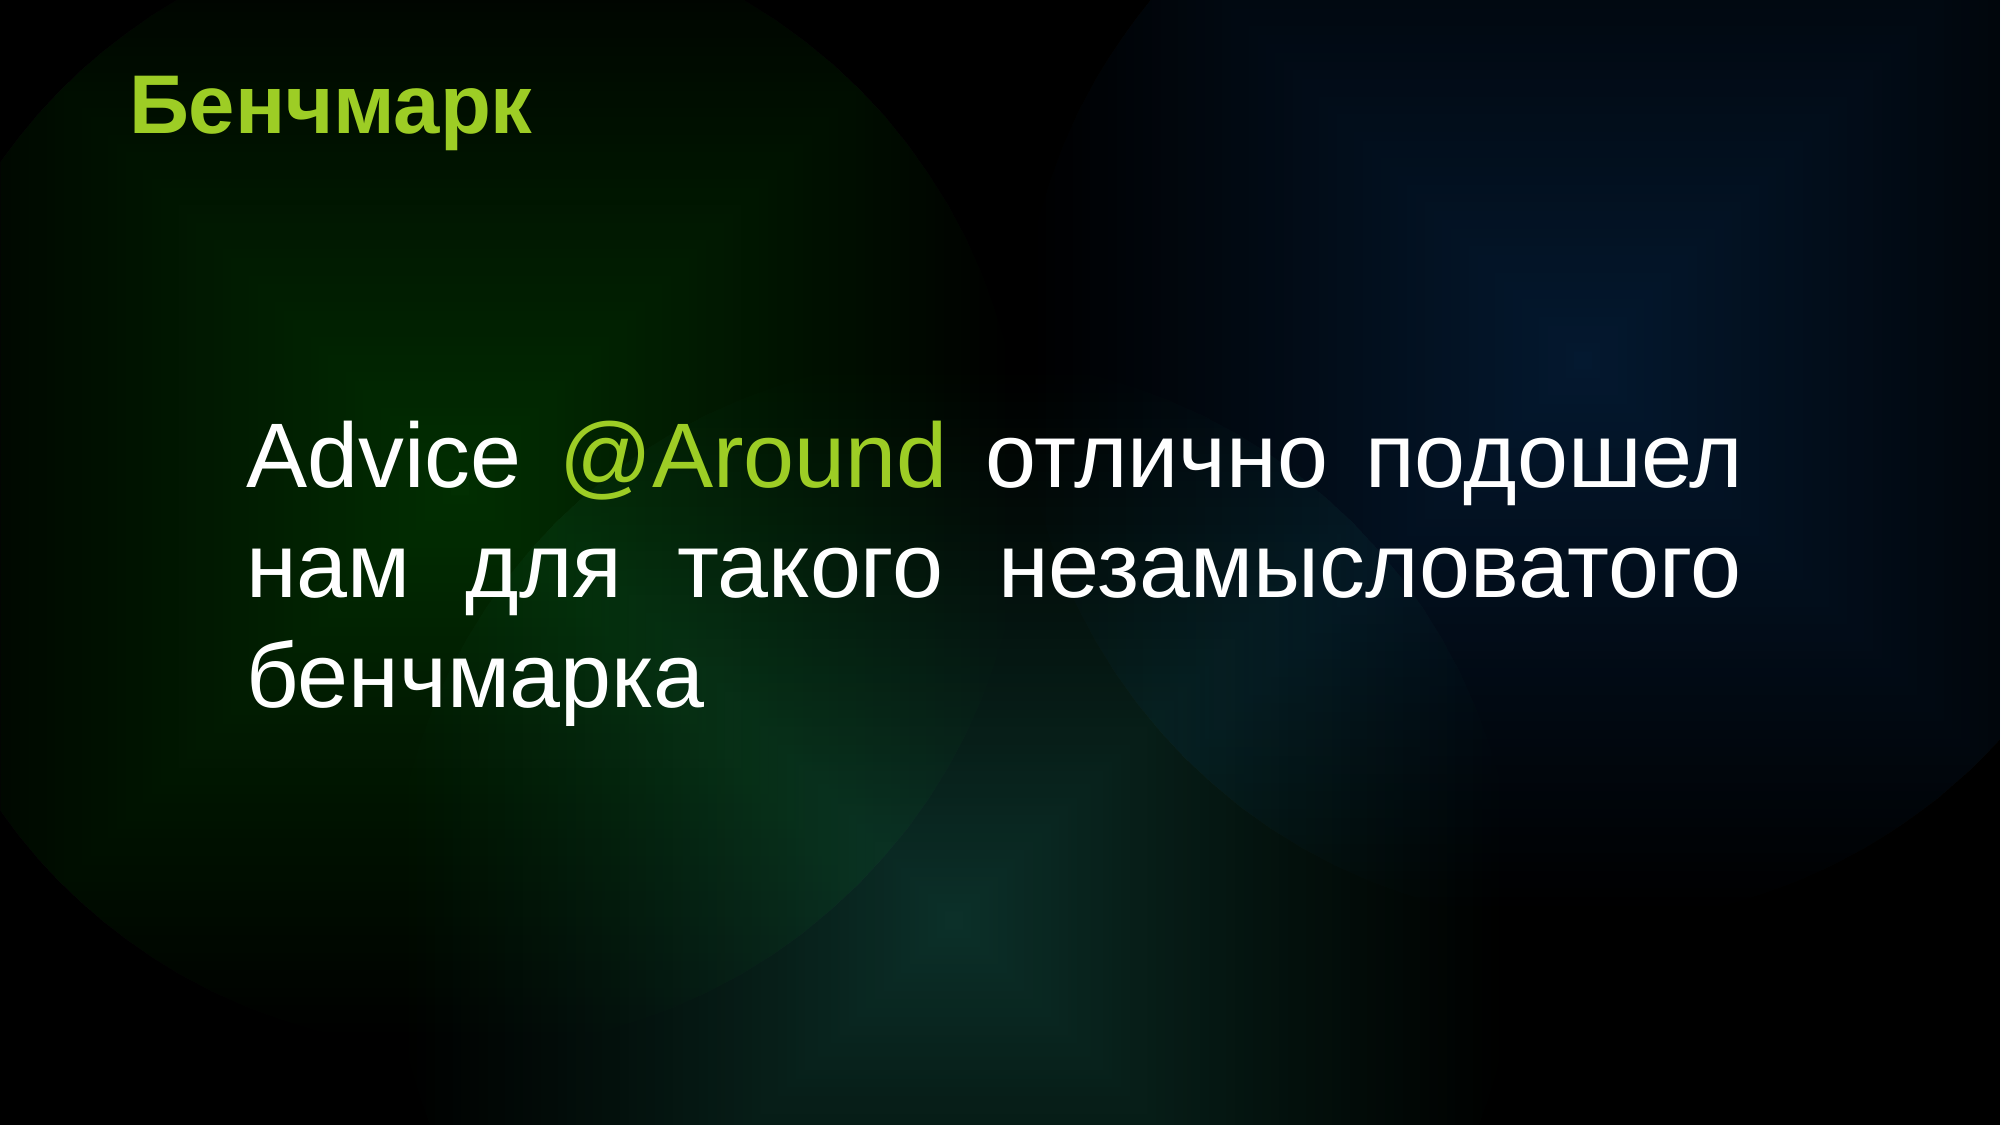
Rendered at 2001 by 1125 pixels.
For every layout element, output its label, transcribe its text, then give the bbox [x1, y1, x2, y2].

text_box Бенчмарк [124, 73, 1209, 153]
text_box Advice @Around отлично подошел нам для такого незамысловатого бенчмарка [242, 391, 1748, 730]
